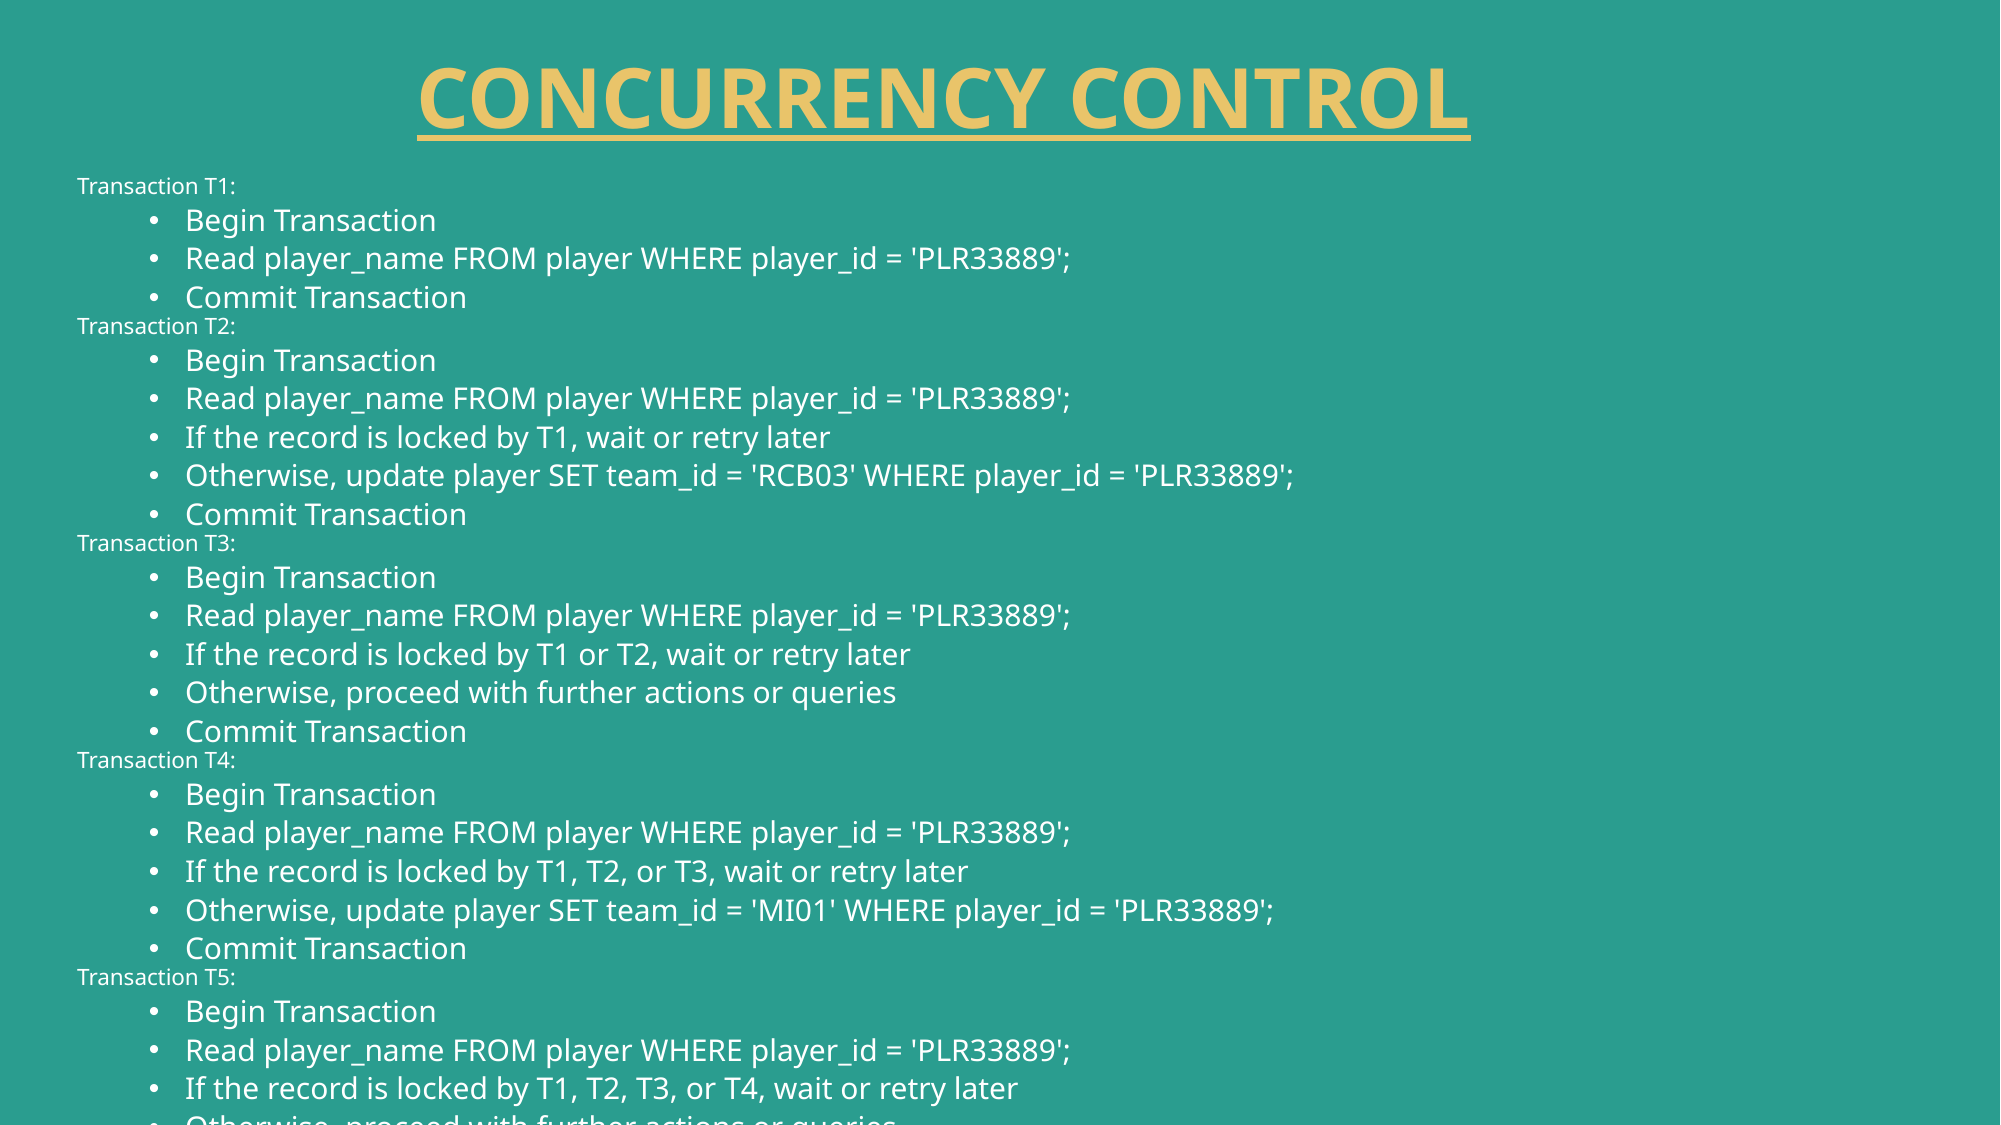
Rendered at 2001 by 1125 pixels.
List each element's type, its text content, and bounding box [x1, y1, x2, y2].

list Transaction T1: Begin Transaction Read player_name FROM player WHERE player_id = 'PLR33889'; Commit Transaction Transaction T2: Begin Transaction Read player_name FROM player WHERE player_id = 'PLR33889'; If the record is locked by T1, wait or retry later Otherwise, update player SET team_id = 'RCB03' WHERE player_id = 'PLR33889'; Commit Transaction Transaction T3: Begin Transaction Read player_name FROM player WHERE player_id = 'PLR33889'; If the record is locked by T1 or T2, wait or retry later Otherwise, proceed with further actions or queries Commit Transaction Transaction T4: Begin Transaction Read player_name FROM player WHERE player_id = 'PLR33889'; If the record is locked by T1, T2, or T3, wait or retry later Otherwise, update player SET team_id = 'MI01' WHERE player_id = 'PLR33889'; Commit Transaction Transaction T5: Begin Transaction Read player_name FROM player WHERE player_id = 'PLR33889'; If the record is locked by T1, T2, T3, or T4, wait or retry later Otherwise, proceed with further actions or queries Commit Transaction [77, 174, 1971, 1125]
title CONCURRENCY CONTROL [416, 48, 2000, 155]
